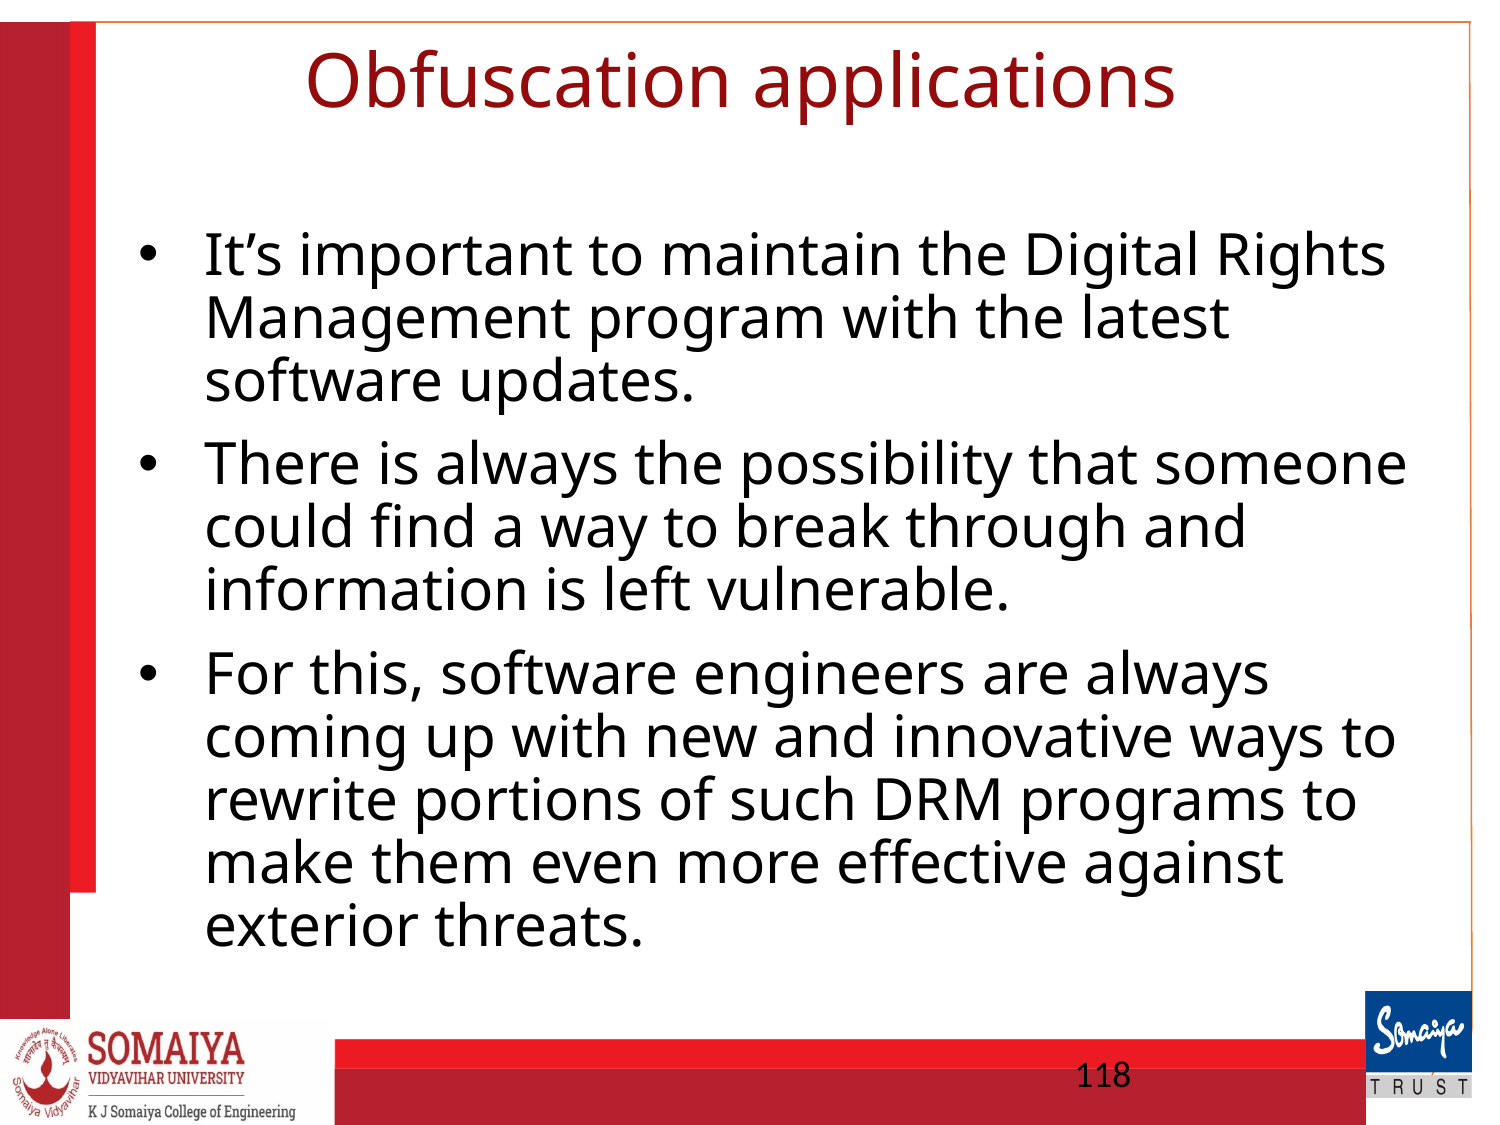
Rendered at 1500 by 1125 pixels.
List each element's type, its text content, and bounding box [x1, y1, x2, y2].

picture [1365, 991, 1472, 1098]
title Obfuscation applications [134, 35, 1349, 179]
picture [335, 1040, 1365, 1125]
list It’s important to maintain the Digital Rights Management program with the latest software updates. There is always the possibility that someone could find a way to break through and information is left vulnerable. For this, software engineers are always coming up with new and innovative ways to rewrite portions of such DRM programs to make them even more effective against exterior threats. [114, 217, 1465, 960]
slide_number 118 [1059, 1042, 1397, 1103]
picture [0, 22, 327, 1125]
